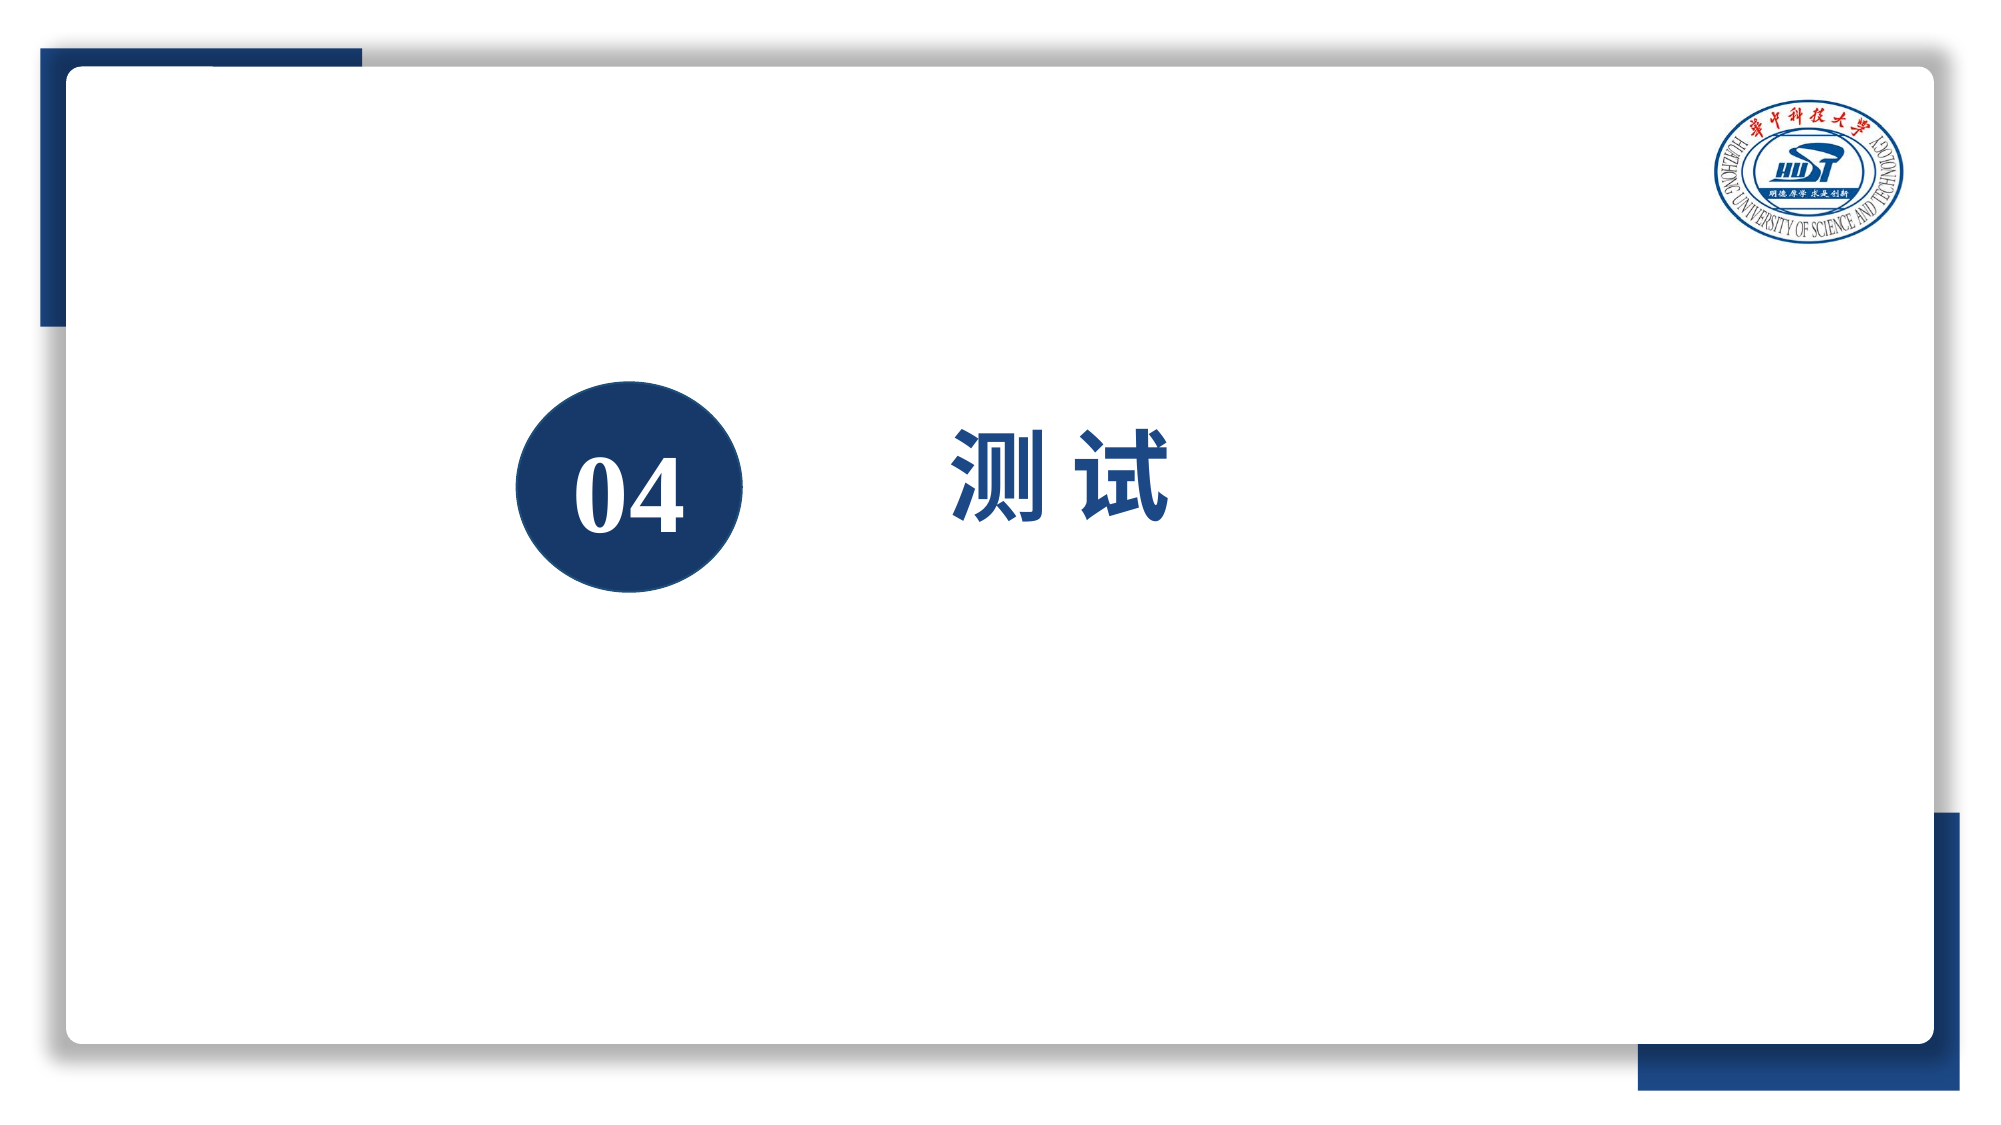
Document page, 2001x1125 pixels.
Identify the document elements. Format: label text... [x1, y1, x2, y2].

picture [1692, 80, 1934, 248]
text_box [65, 65, 1935, 1046]
text_box [1637, 1060, 1961, 1092]
text_box 测 试 [795, 405, 1300, 541]
text_box 04 [515, 381, 743, 593]
